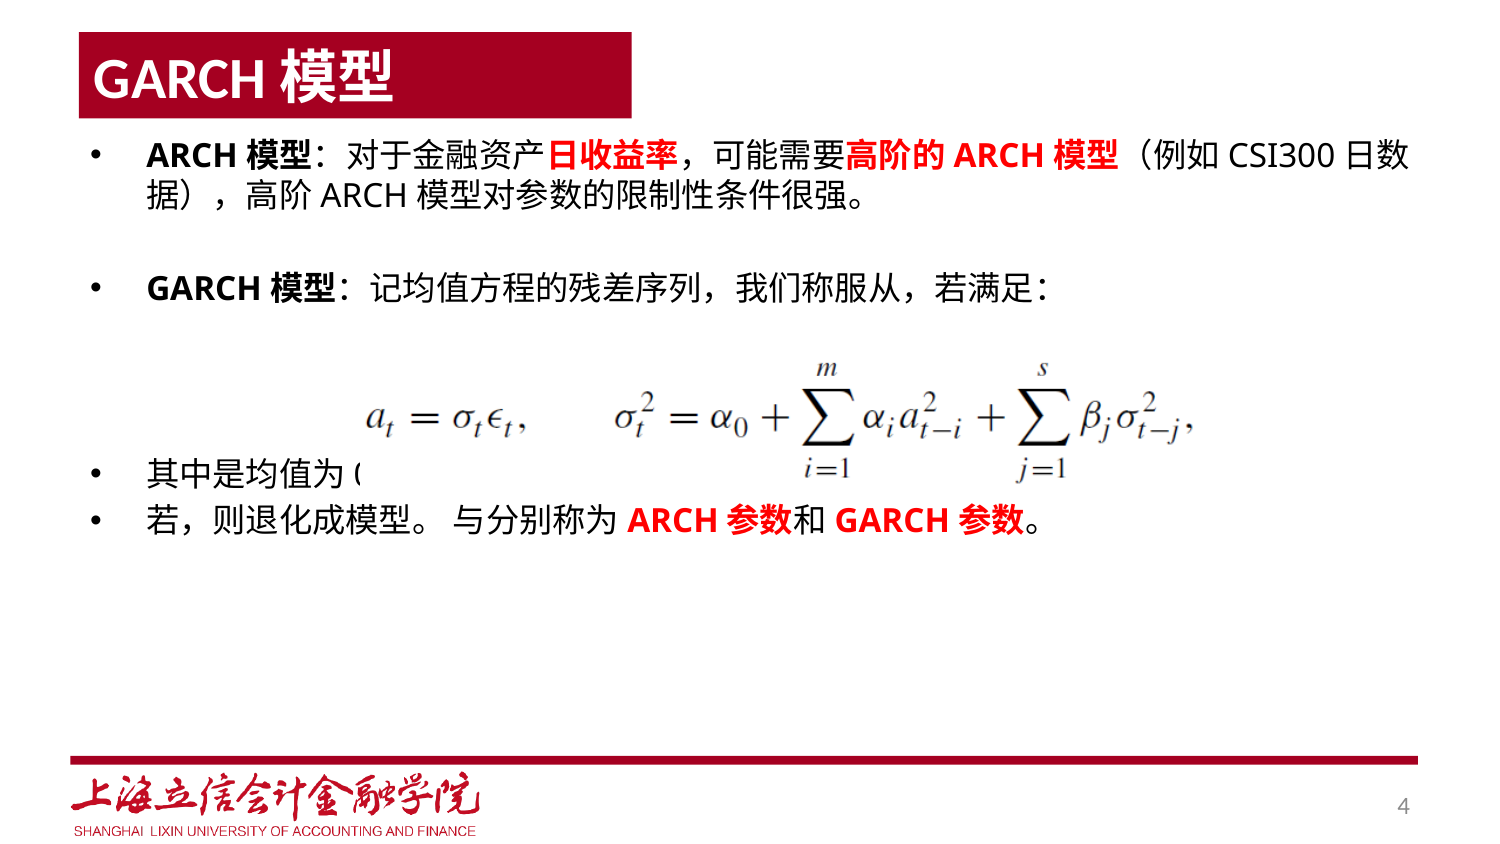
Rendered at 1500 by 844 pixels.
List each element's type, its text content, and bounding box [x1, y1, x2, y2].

picture [64, 765, 487, 844]
text_box GARCH模型 [77, 30, 634, 120]
picture [359, 350, 1196, 493]
slide_number 4 [1074, 782, 1425, 827]
